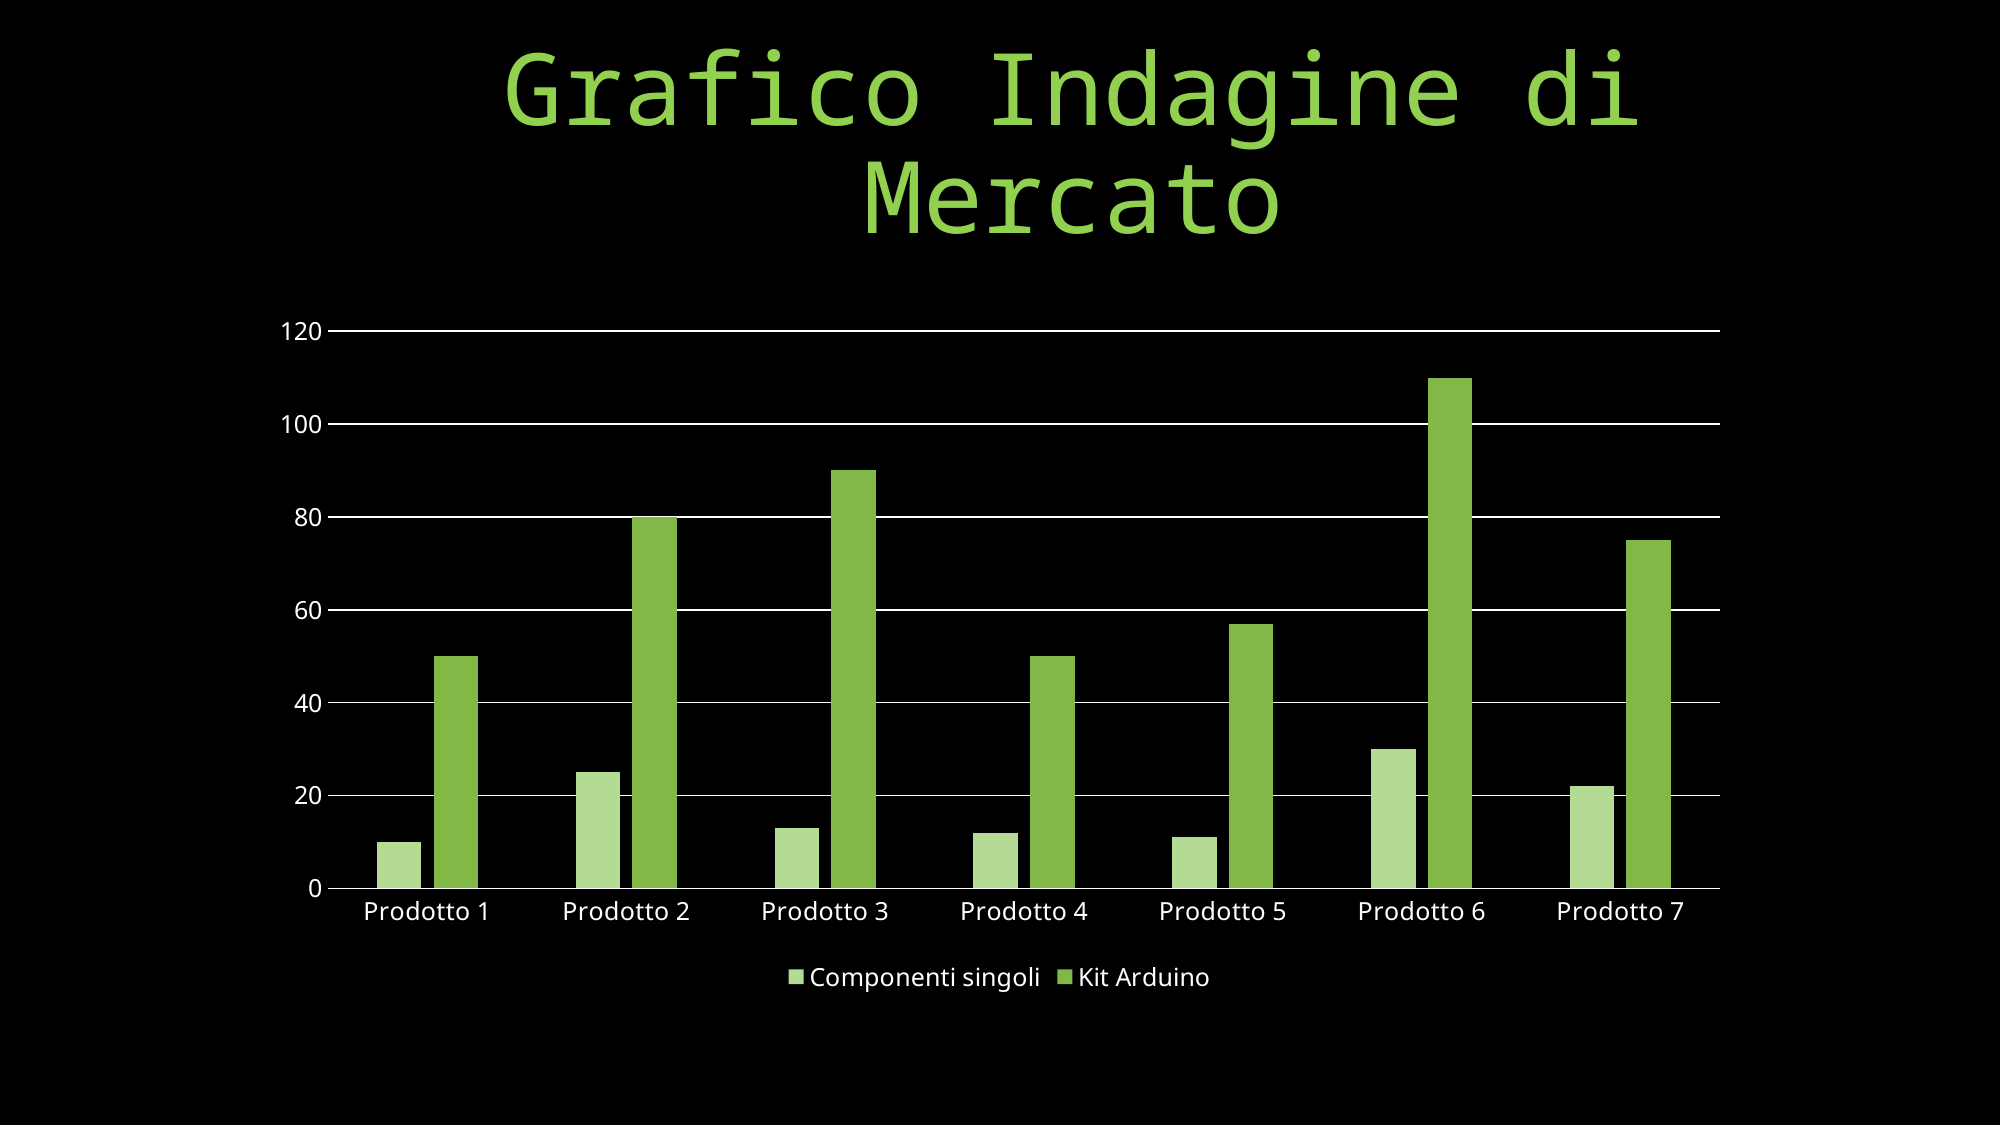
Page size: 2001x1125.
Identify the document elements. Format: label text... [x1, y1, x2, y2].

title Grafico Indagine di Mercato [249, 75, 1898, 263]
chart [249, 299, 1750, 1000]
